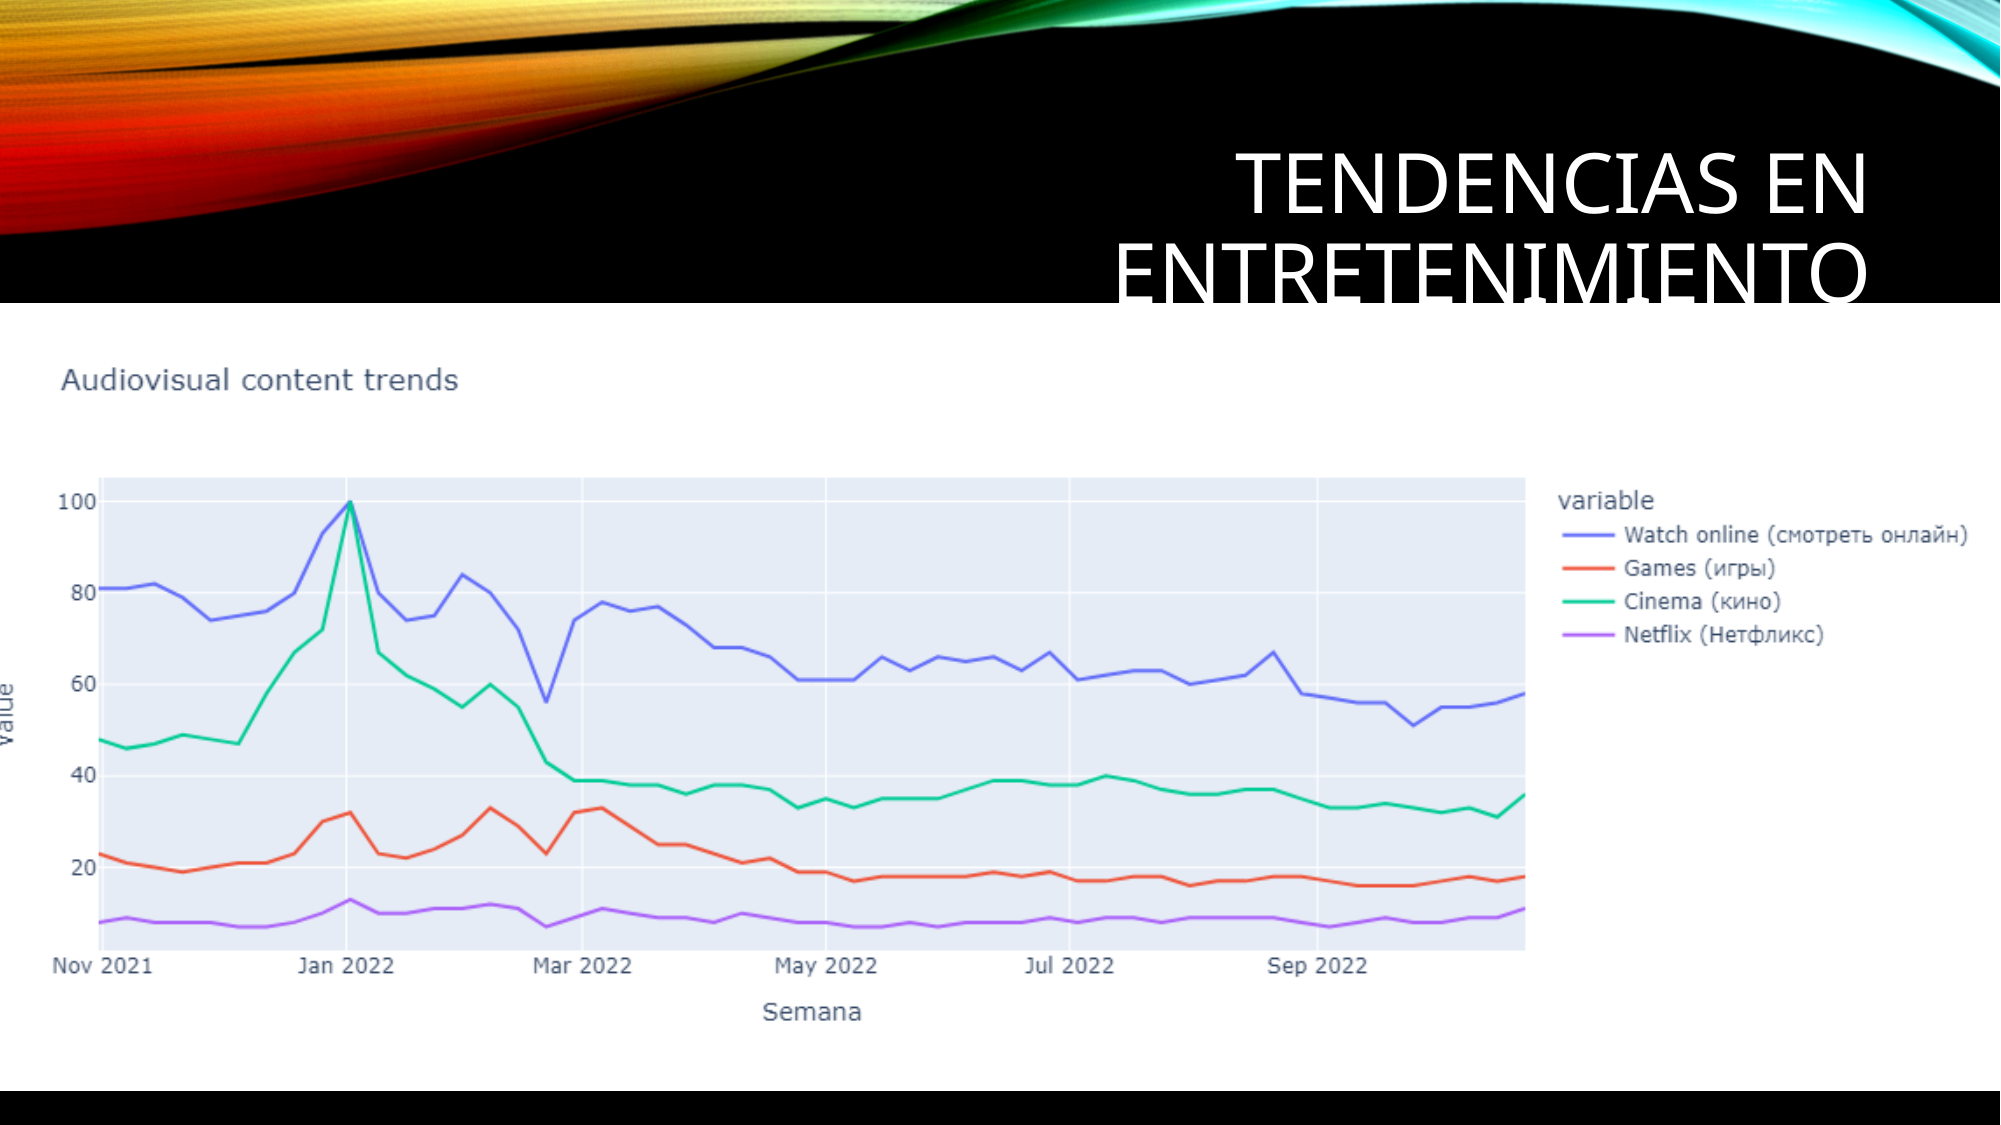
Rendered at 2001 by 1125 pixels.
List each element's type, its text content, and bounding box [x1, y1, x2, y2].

title Tendencias en entretenimiento [474, 125, 1888, 302]
picture [0, 0, 2000, 237]
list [0, 302, 2000, 1091]
